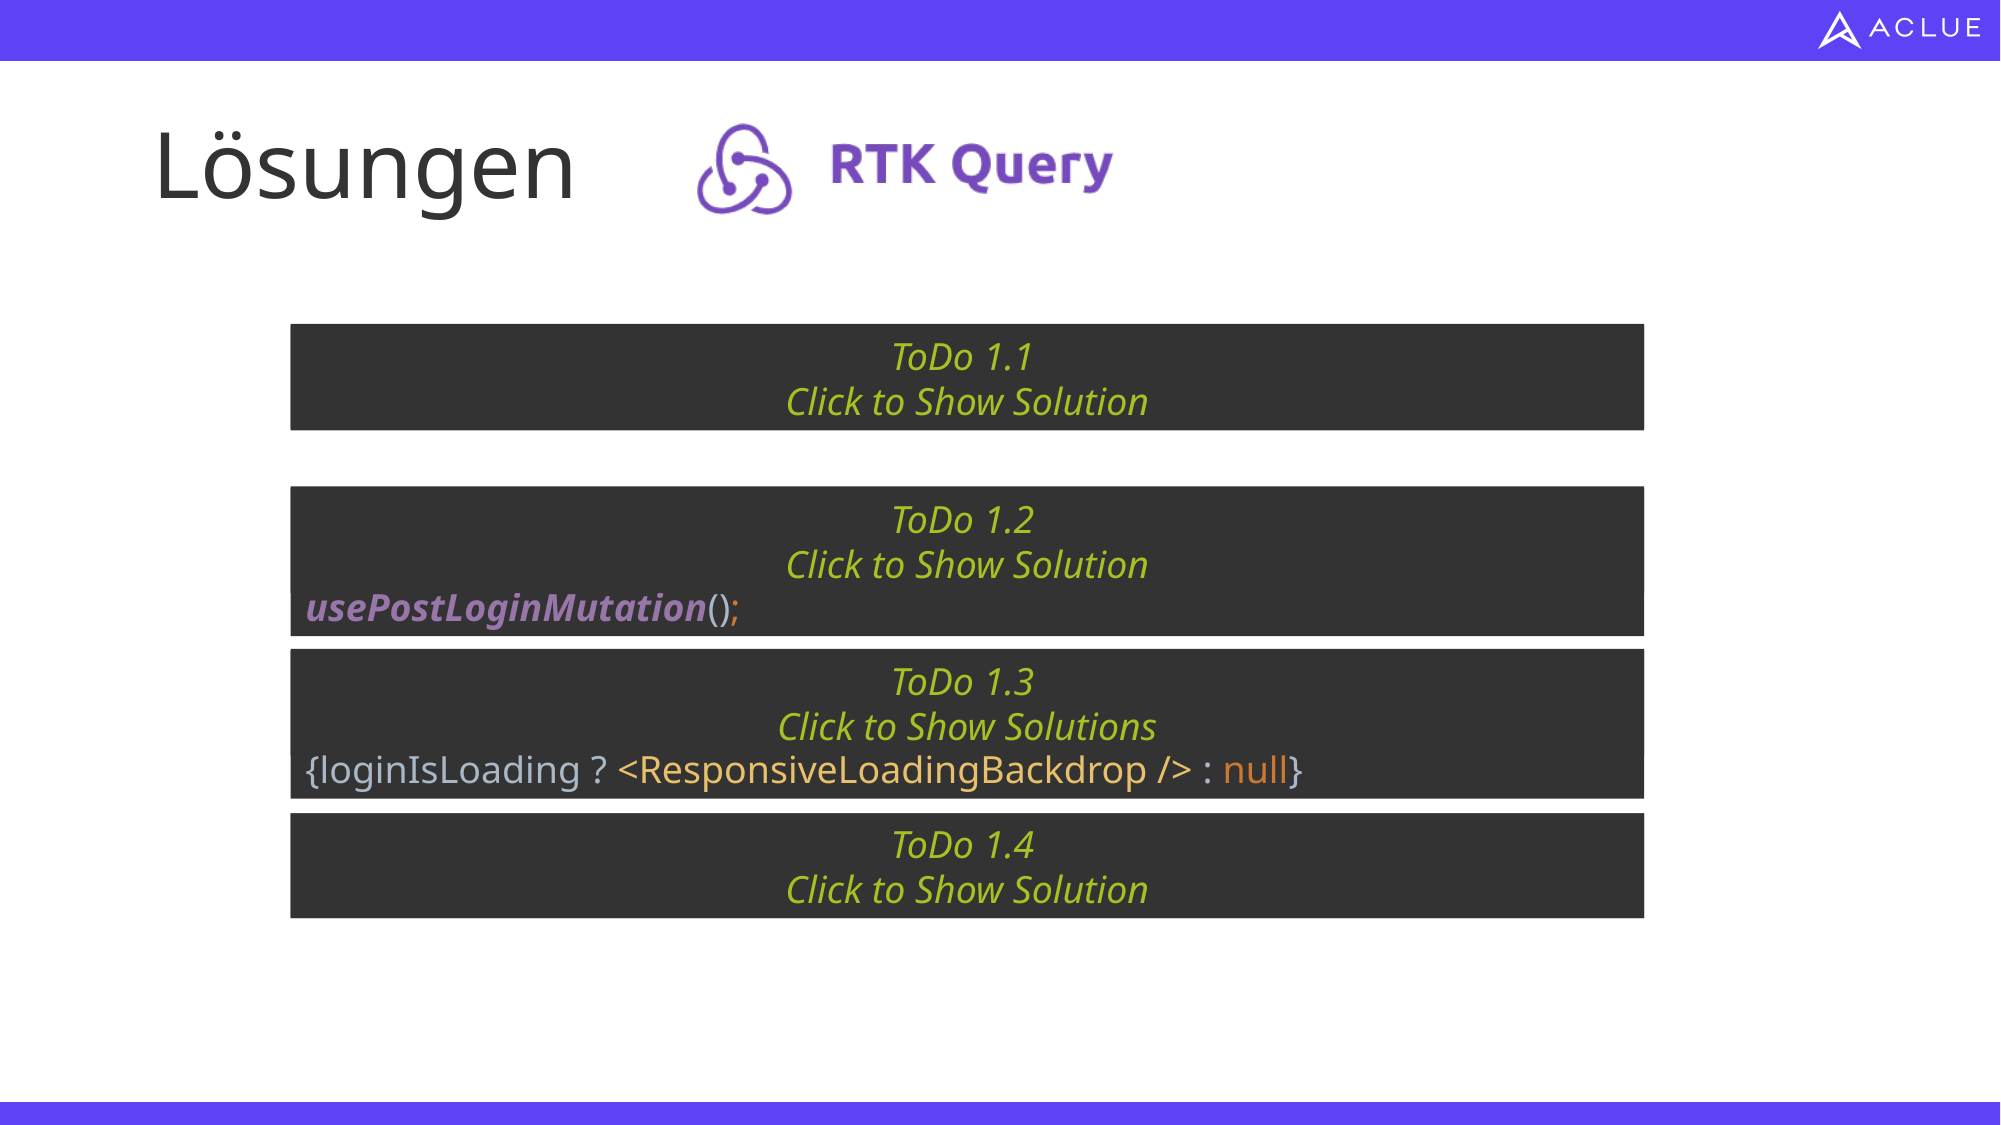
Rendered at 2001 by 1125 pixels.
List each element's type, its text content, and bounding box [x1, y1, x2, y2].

text_box {/* ToDo 1.3 Add ResponsiveLoadingBackdrop when login-mutation isLoading */} {loginIsLoading ? <ResponsiveLoadingBackdrop /> : null} [290, 756, 1645, 799]
text_box ToDo 1.3 Click to Show Solutions [290, 650, 1645, 756]
picture [684, 108, 1129, 229]
title Lösungen [137, 59, 1863, 278]
text_box ToDo 1.1 Click to Show Solution [290, 325, 1645, 431]
text_box // ToDo 1.2 Import and use Login Mutation from generated pokemonApi const [login, { data: loginData, isLoading: loginIsLoading}] = usePostLoginMutation(); [290, 593, 1645, 637]
text_box ToDo 1.4 Click to Show Solution [290, 813, 1645, 919]
text_box ToDo 1.2 Click to Show Solution [290, 488, 1645, 593]
picture [1818, 11, 1980, 49]
